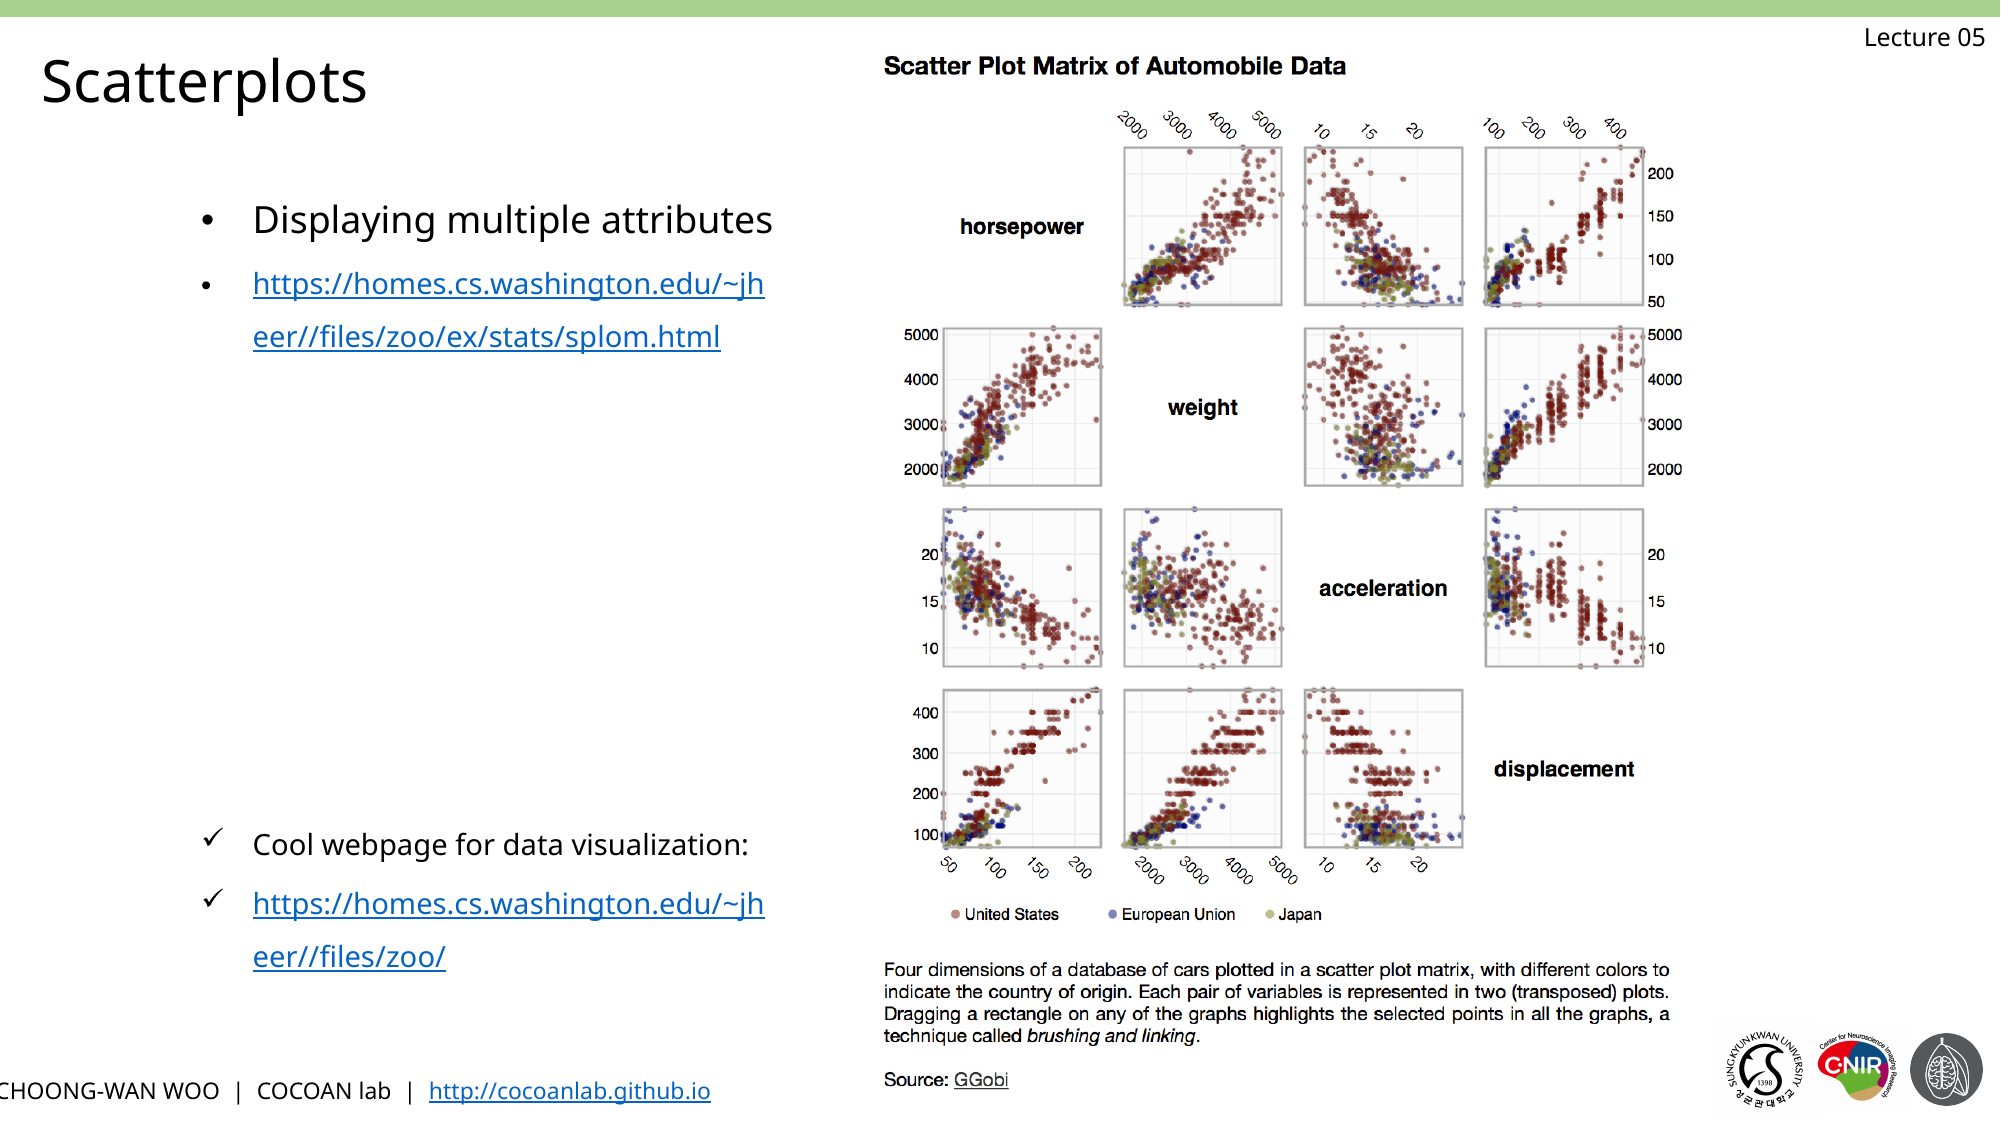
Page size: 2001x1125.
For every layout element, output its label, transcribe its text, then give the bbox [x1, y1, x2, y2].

text_box Scatterplots [26, 36, 383, 122]
text_box Displaying multiple attributes https://homes.cs.washington.edu/~jheer//files/zoo/ex/stats/splom.html Cool webpage for data visualization: https://homes.cs.washington.edu/~jheer//files/zoo/ [186, 162, 792, 880]
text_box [1709, 1014, 1983, 1125]
text_box Lecture 05 [1623, 13, 2000, 59]
text_box [0, 0, 2000, 18]
picture [831, 16, 1722, 1116]
text_box CHOONG-WAN WOO | COCOAN lab | http://cocoanlab.github.io [0, 1069, 727, 1116]
